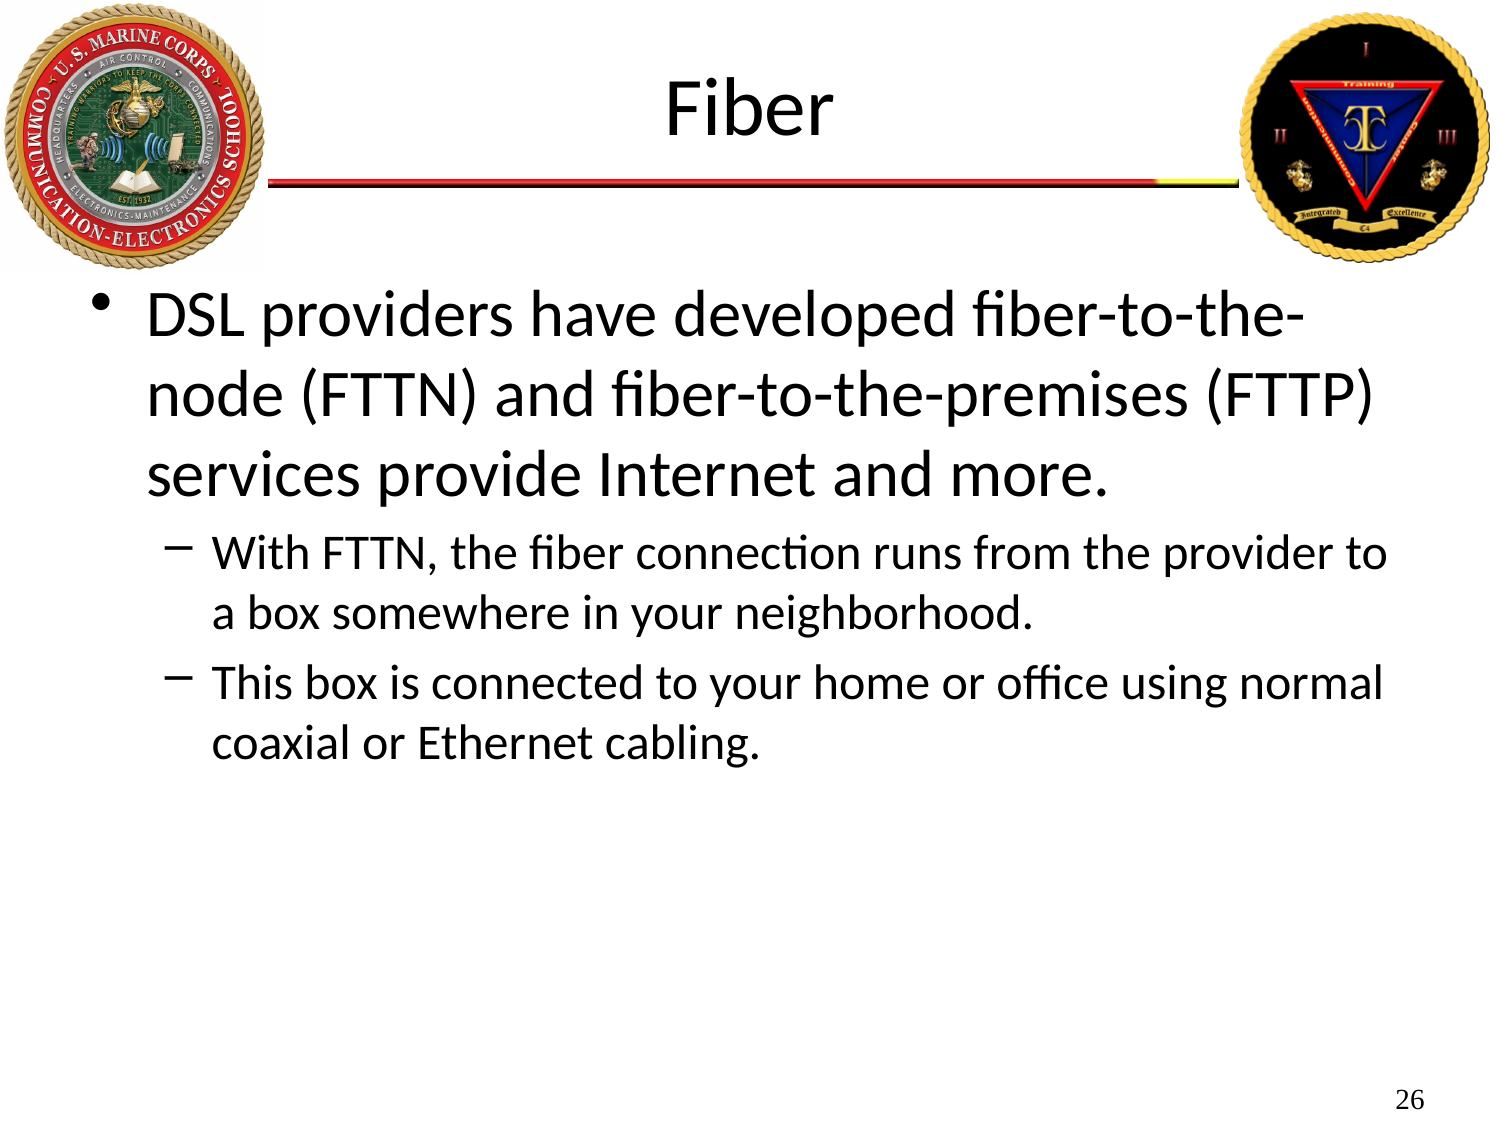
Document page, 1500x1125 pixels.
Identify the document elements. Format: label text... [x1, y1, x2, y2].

title Fiber [75, 45, 1425, 233]
picture [0, 0, 268, 274]
list DSL providers have developed fiber-to-the-node (FTTN) and fiber-to-the-premises (FTTP) services provide Internet and more. With FTTN, the fiber connection runs from the provider to a box somewhere in your neighborhood. This box is connected to your home or office using normal coaxial or Ethernet cabling. [75, 262, 1425, 1005]
picture [1239, 12, 1490, 263]
